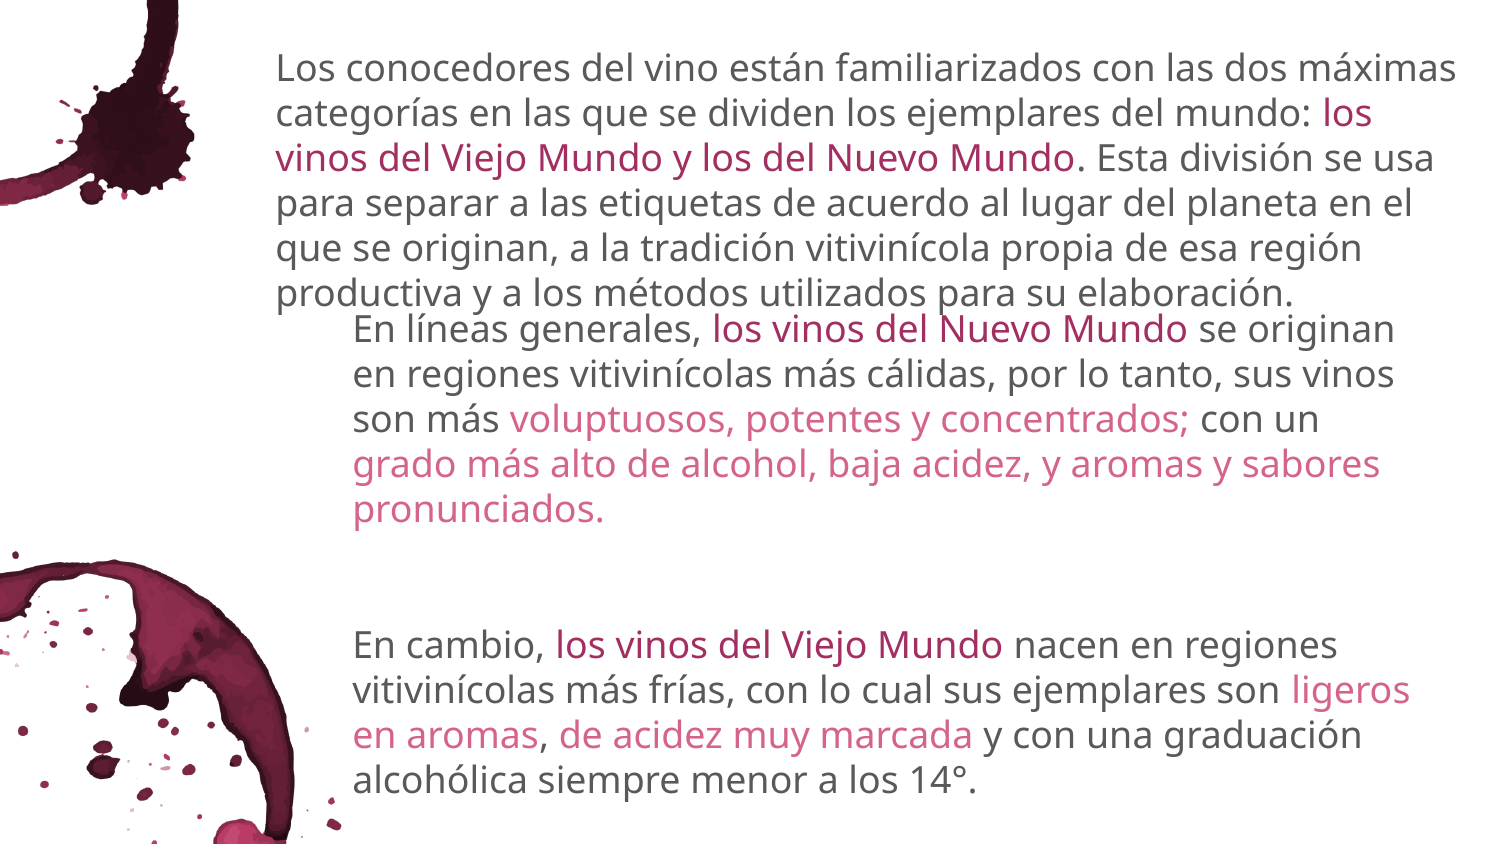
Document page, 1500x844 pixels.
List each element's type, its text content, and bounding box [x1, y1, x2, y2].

text_box Los conocedores del vino están familiarizados con las dos máximas categorías en las que se dividen los ejemplares del mundo: los vinos del Viejo Mundo y los del Nuevo Mundo. Esta división se usa para separar a las etiquetas de acuerdo al lugar del planeta en el que se originan, a la tradición vitivinícola propia de esa región productiva y a los métodos utilizados para su elaboración. [260, 28, 1477, 329]
picture [0, 479, 350, 844]
picture [0, 0, 194, 206]
title En líneas generales, los vinos del Nuevo Mundo se originan en regiones vitivinícolas más cálidas, por lo tanto, sus vinos son más voluptuosos, potentes y concentrados; con un grado más alto de alcohol, baja acidez, y aromas y sabores pronunciados. En cambio, los vinos del Viejo Mundo nacen en regiones vitivinícolas más frías, con lo cual sus ejemplares son ligeros en aromas, de acidez muy marcada y con una graduación alcohólica siempre menor a los 14°. [337, 397, 1440, 810]
